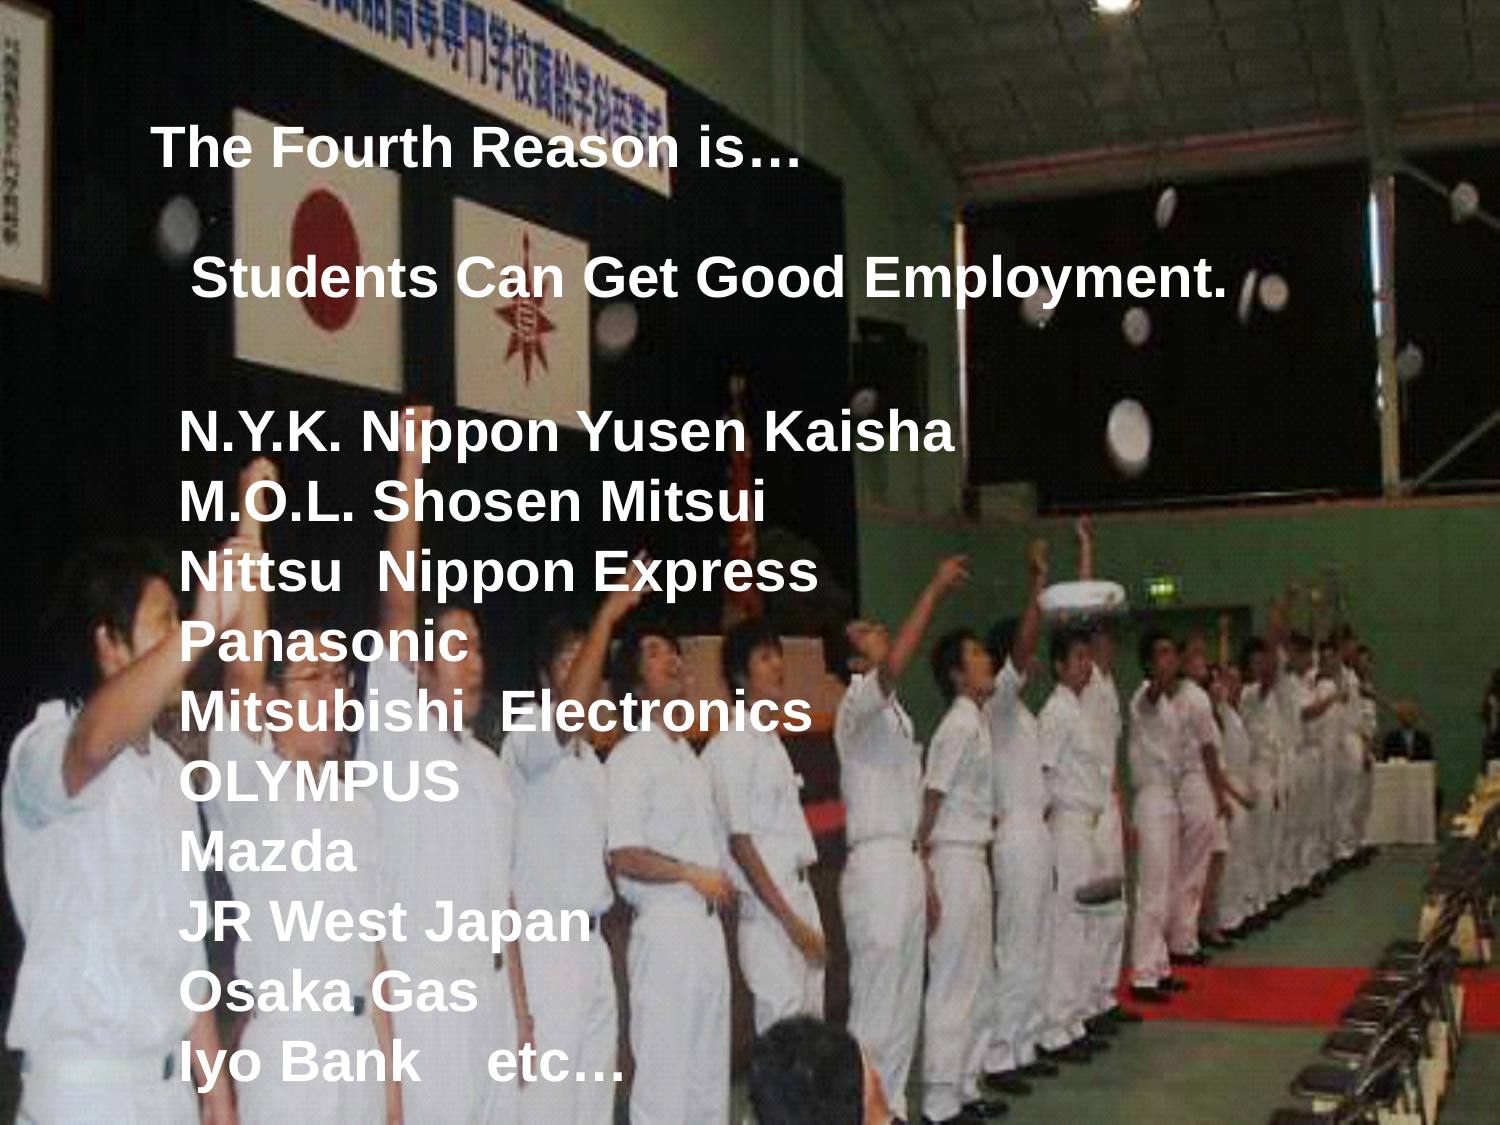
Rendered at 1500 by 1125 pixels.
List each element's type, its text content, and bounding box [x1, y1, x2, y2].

text_box N.Y.K. Nippon Yusen Kaisha M.O.L. Shosen Mitsui Nittsu Nippon Express Panasonic Mitsubishi Electronics OLYMPUS Mazda JR West Japan Osaka Gas Iyo Bank etc… [147, 385, 1376, 1125]
picture [0, 0, 1500, 1125]
text_box Students Can Get Good Employment. [159, 231, 1365, 385]
text_box The Fourth Reason is… [135, 101, 916, 187]
